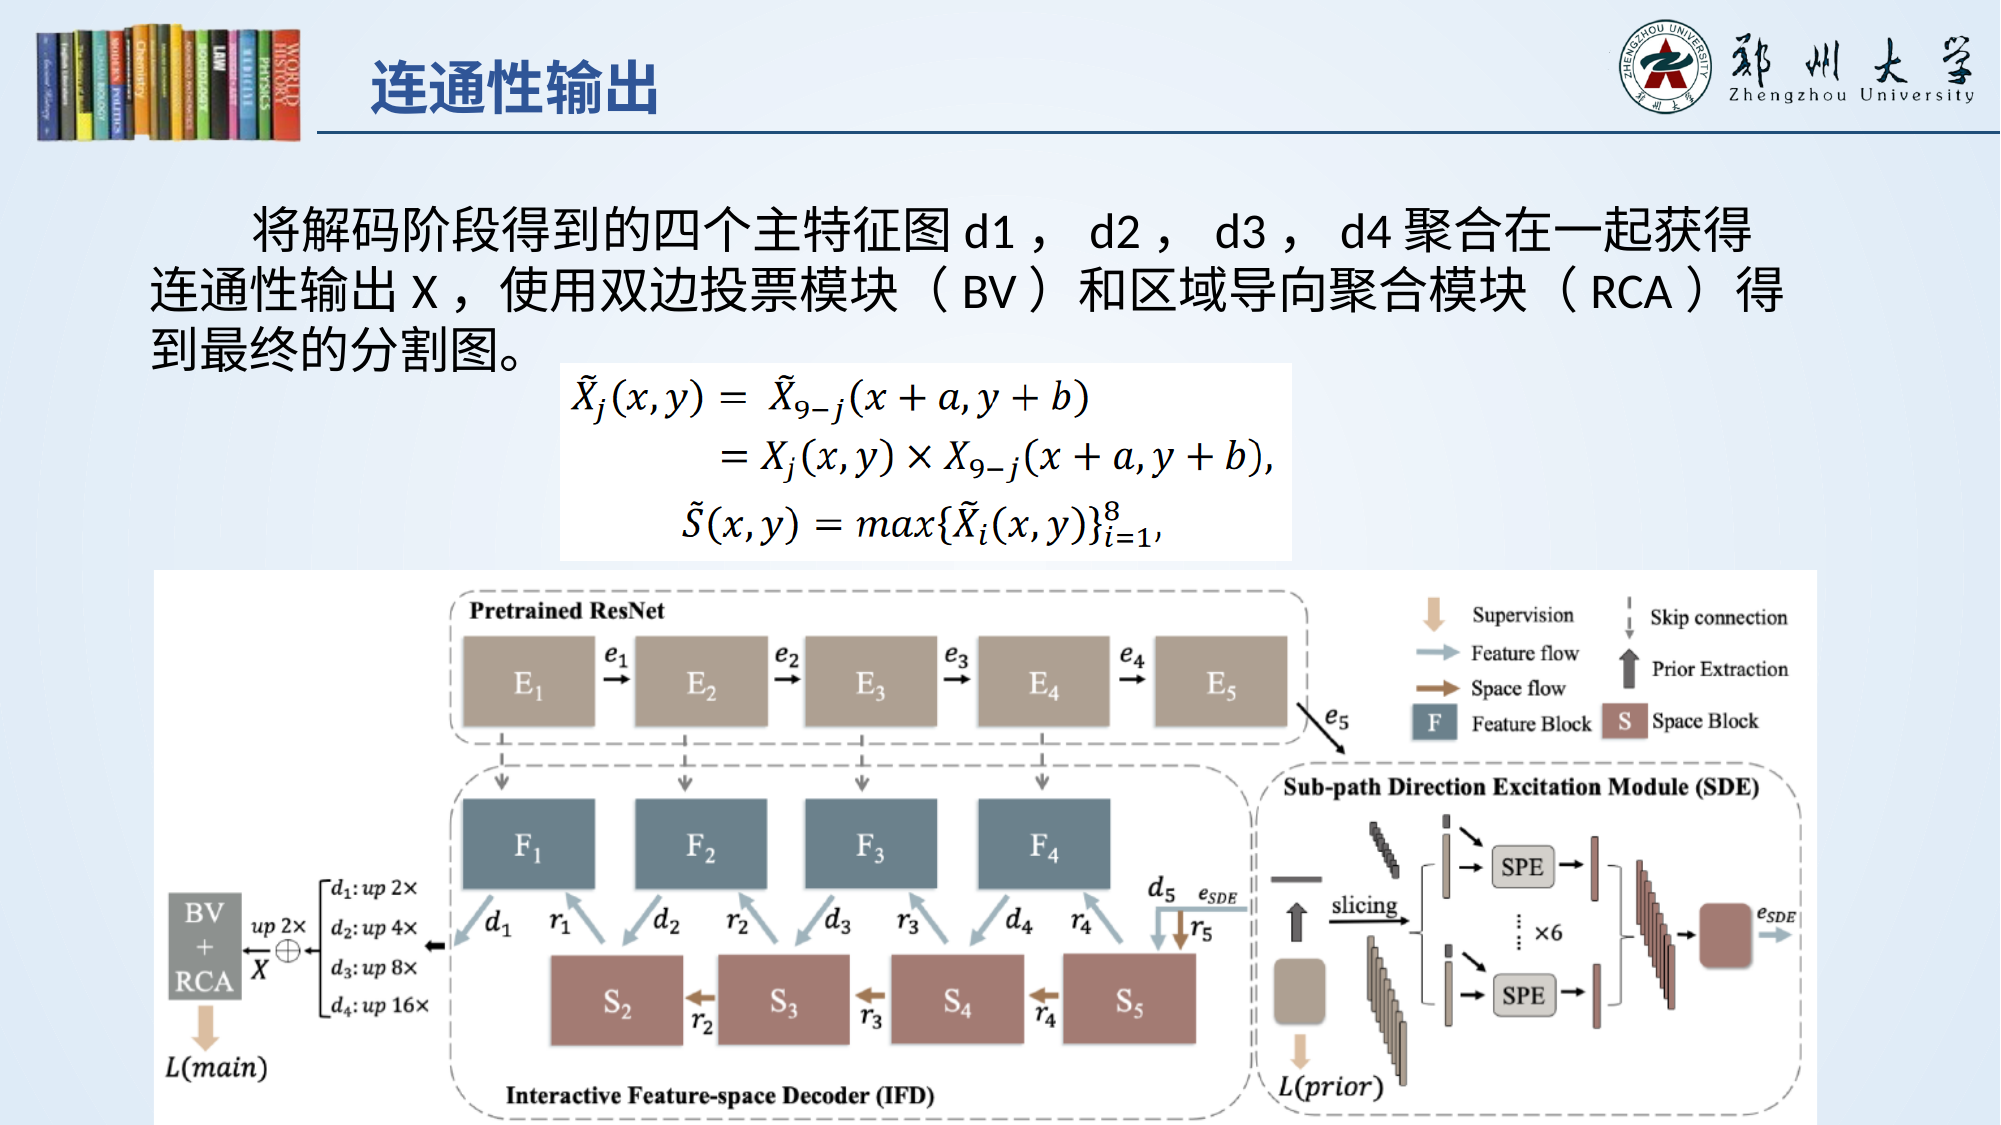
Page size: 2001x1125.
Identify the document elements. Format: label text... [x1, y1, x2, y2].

picture [1599, 11, 1983, 123]
picture [560, 363, 1292, 561]
text_box 连通性输出 [355, 43, 986, 129]
picture [23, 0, 317, 173]
picture [153, 569, 1818, 1125]
text_box 将解码阶段得到的四个主特征图d1，d2，d3，d4聚合在一起获得连通性输出X，使用双边投票模块（BV）和区域导向聚合模块（RCA）得到最终的分割图。 [135, 190, 1812, 386]
